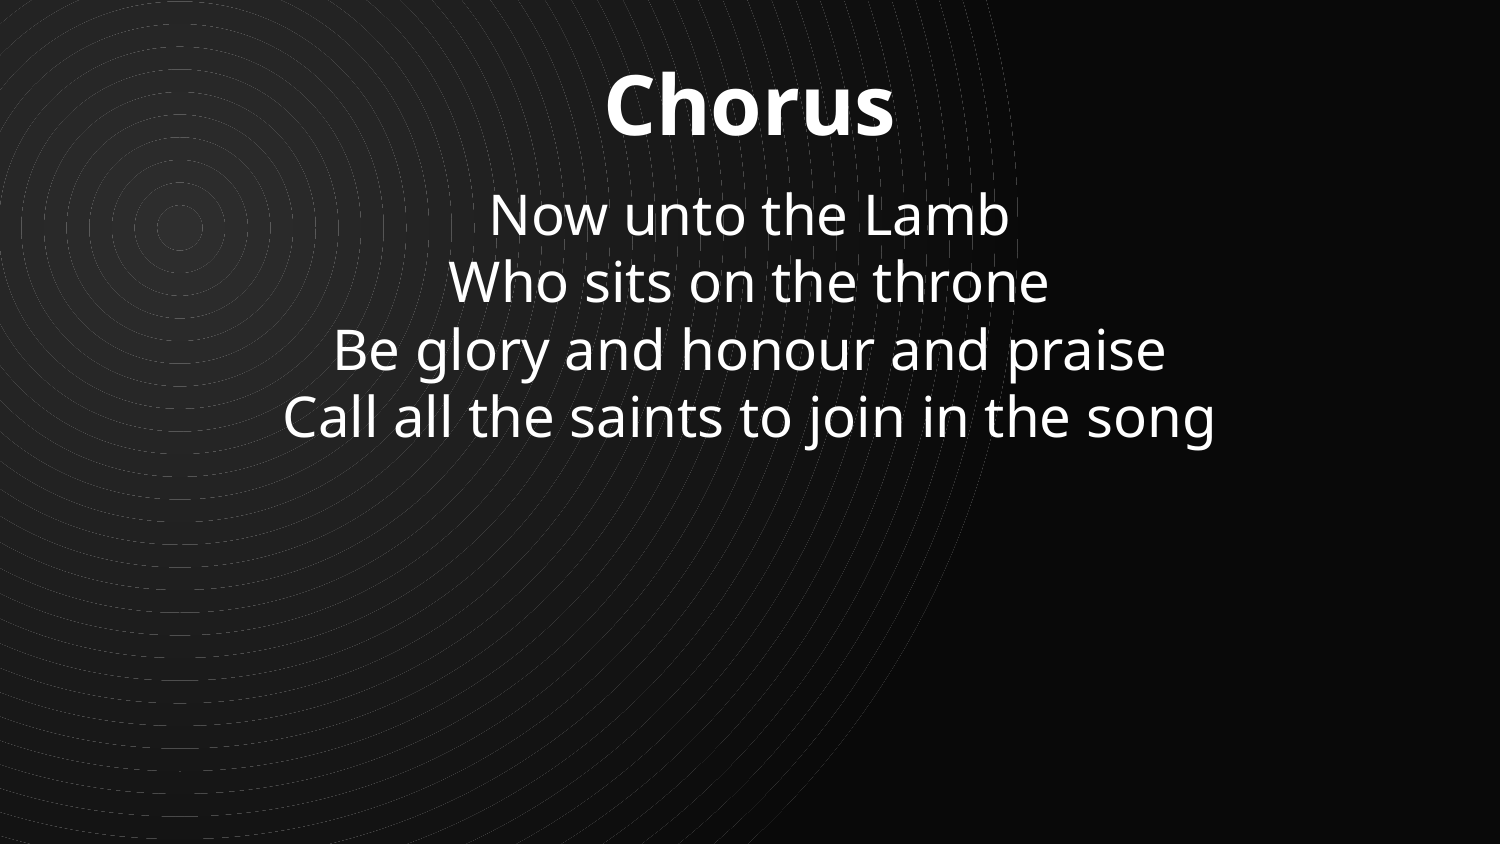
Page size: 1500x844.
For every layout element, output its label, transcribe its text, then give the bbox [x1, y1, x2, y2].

text_box Chorus [74, 45, 1425, 160]
text_box Now unto the Lamb Who sits on the throne Be glory and honour and praise Call all the saints to join in the song [74, 171, 1425, 524]
